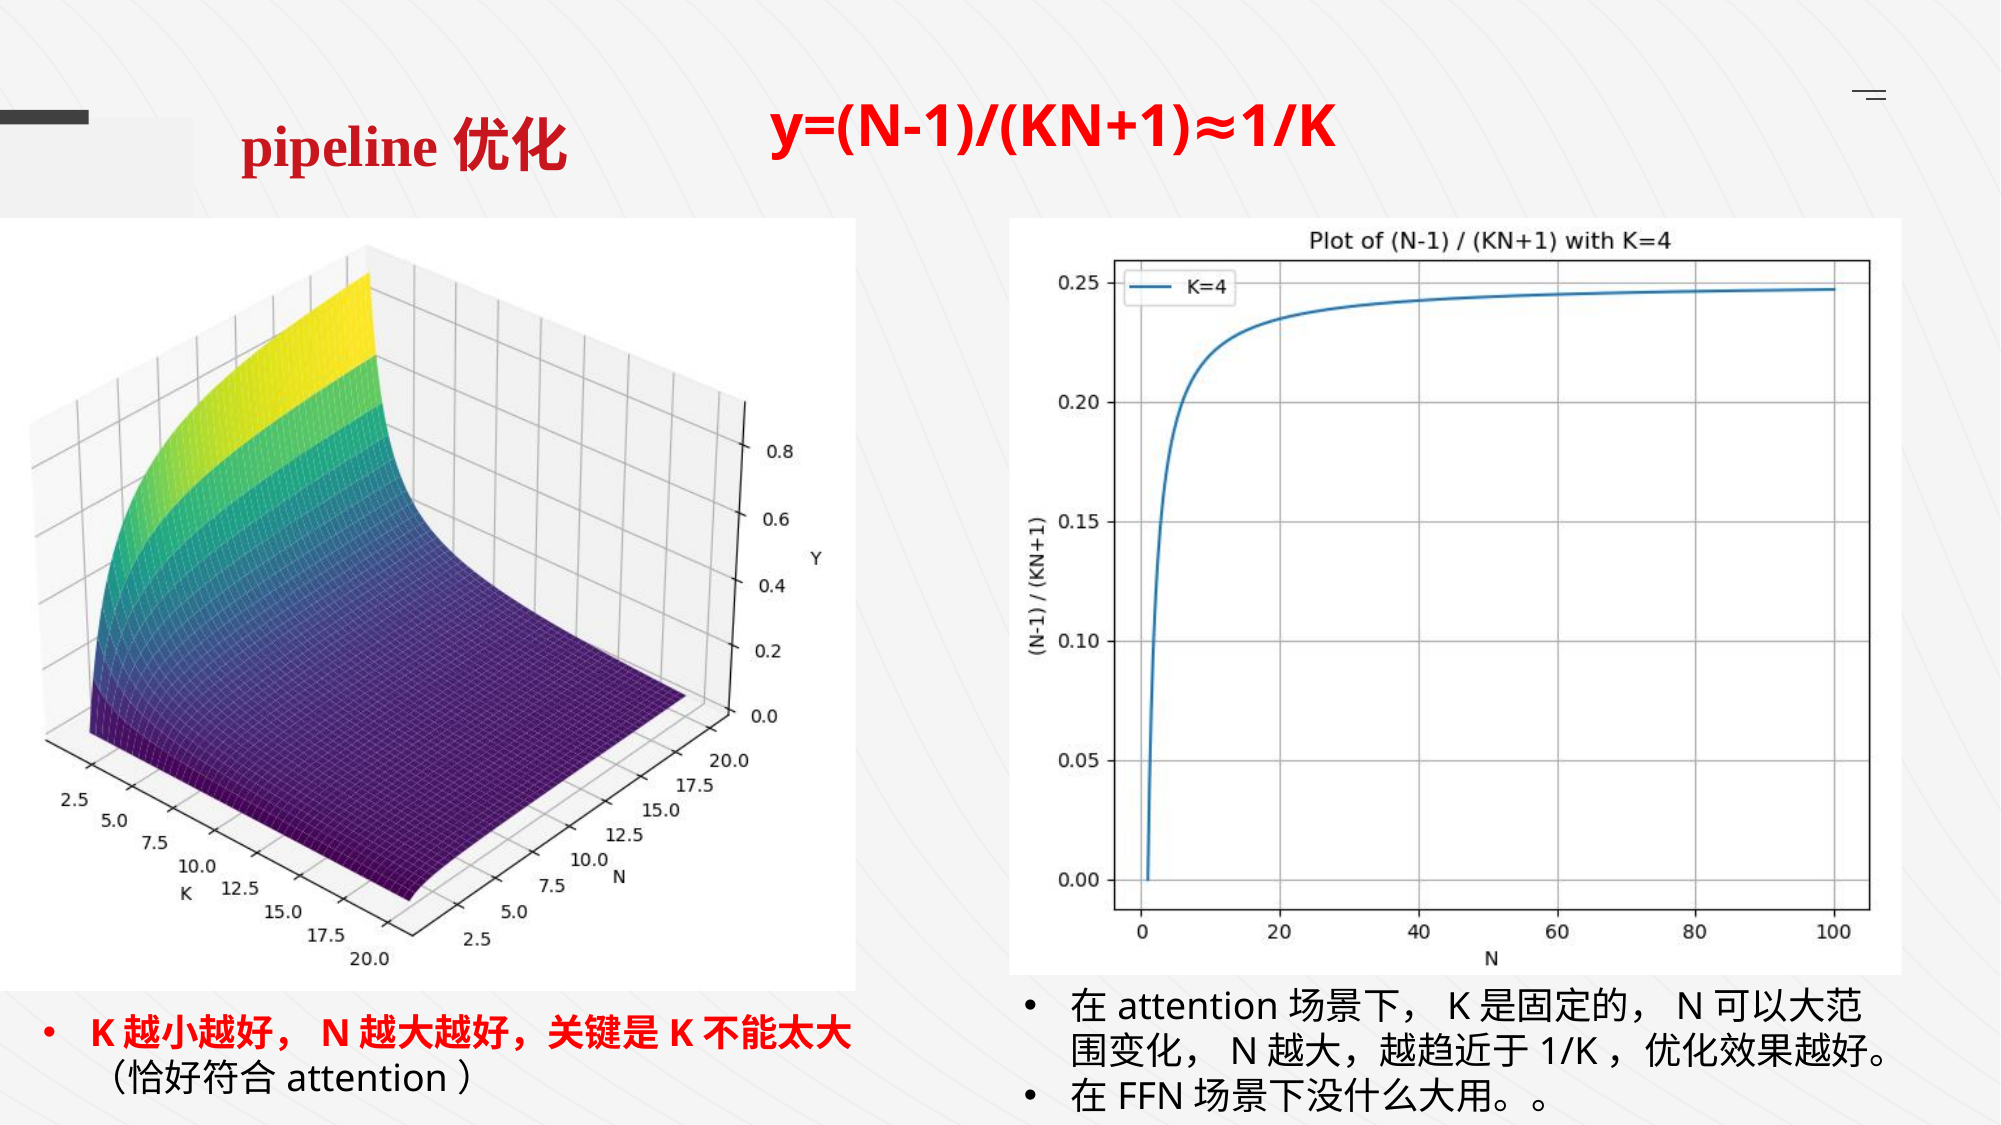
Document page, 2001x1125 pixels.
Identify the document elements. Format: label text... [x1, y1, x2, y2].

picture [1009, 217, 1902, 975]
text_box 在attention场景下，K是固定的，N可以大范围变化，N越大，越趋近于1/K，优化效果越好。 在FFN场景下没什么大用。。 [1009, 974, 1906, 1125]
text_box K越小越好，N越大越好，关键是K不能太大（恰好符合attention） [28, 1001, 898, 1125]
picture [0, 217, 856, 991]
text_box y=(N-1)/(KN+1)≈1/K [755, 80, 1378, 166]
text_box pipeline优化 [226, 101, 1327, 186]
